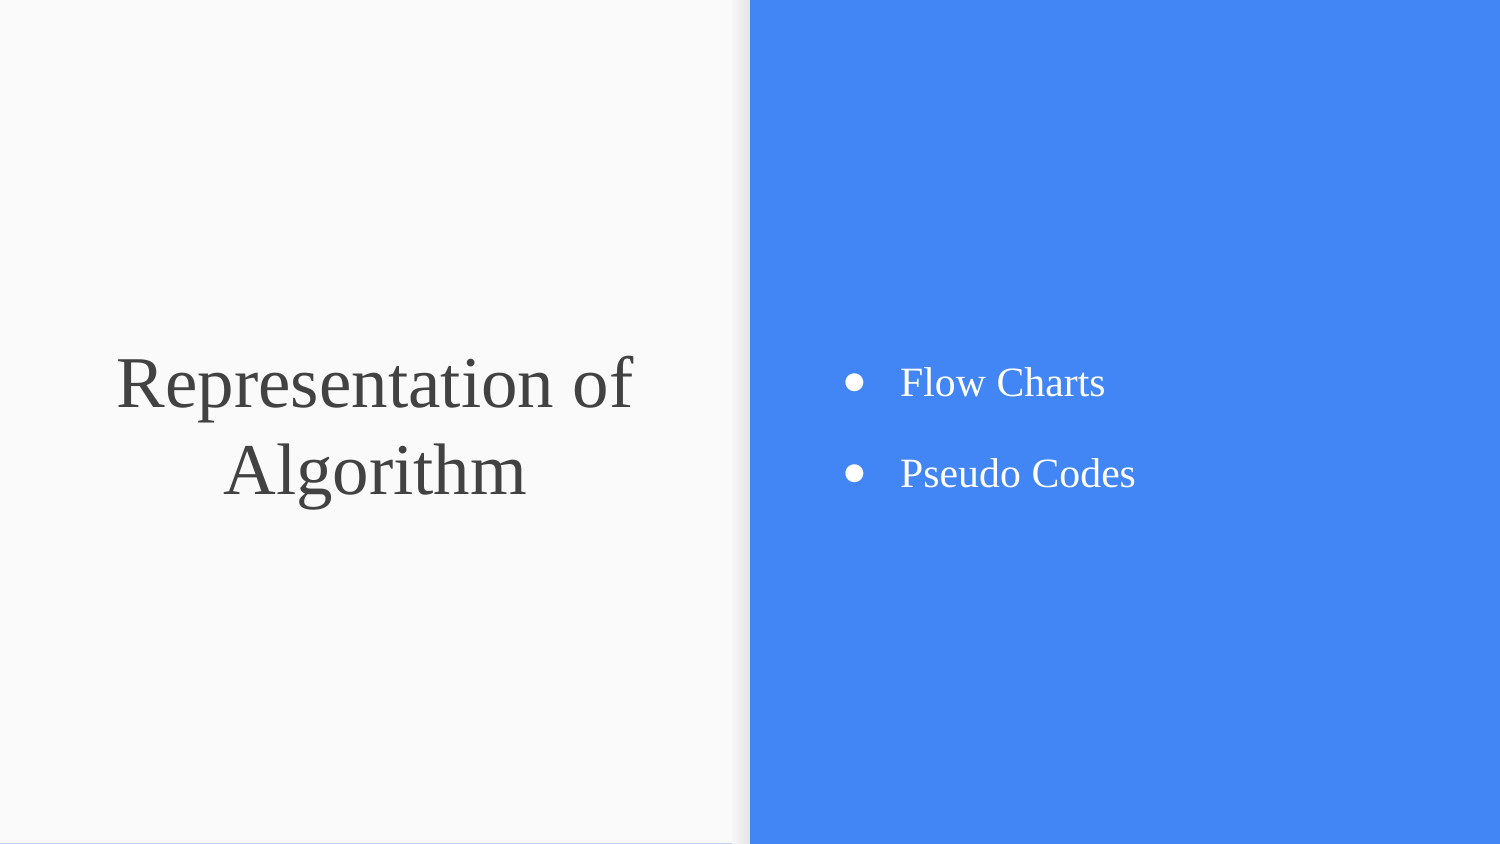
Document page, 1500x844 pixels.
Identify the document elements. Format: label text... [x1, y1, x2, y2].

title Representation of Algorithm [43, 281, 708, 562]
list Flow Charts Pseudo Codes [810, 118, 1440, 725]
